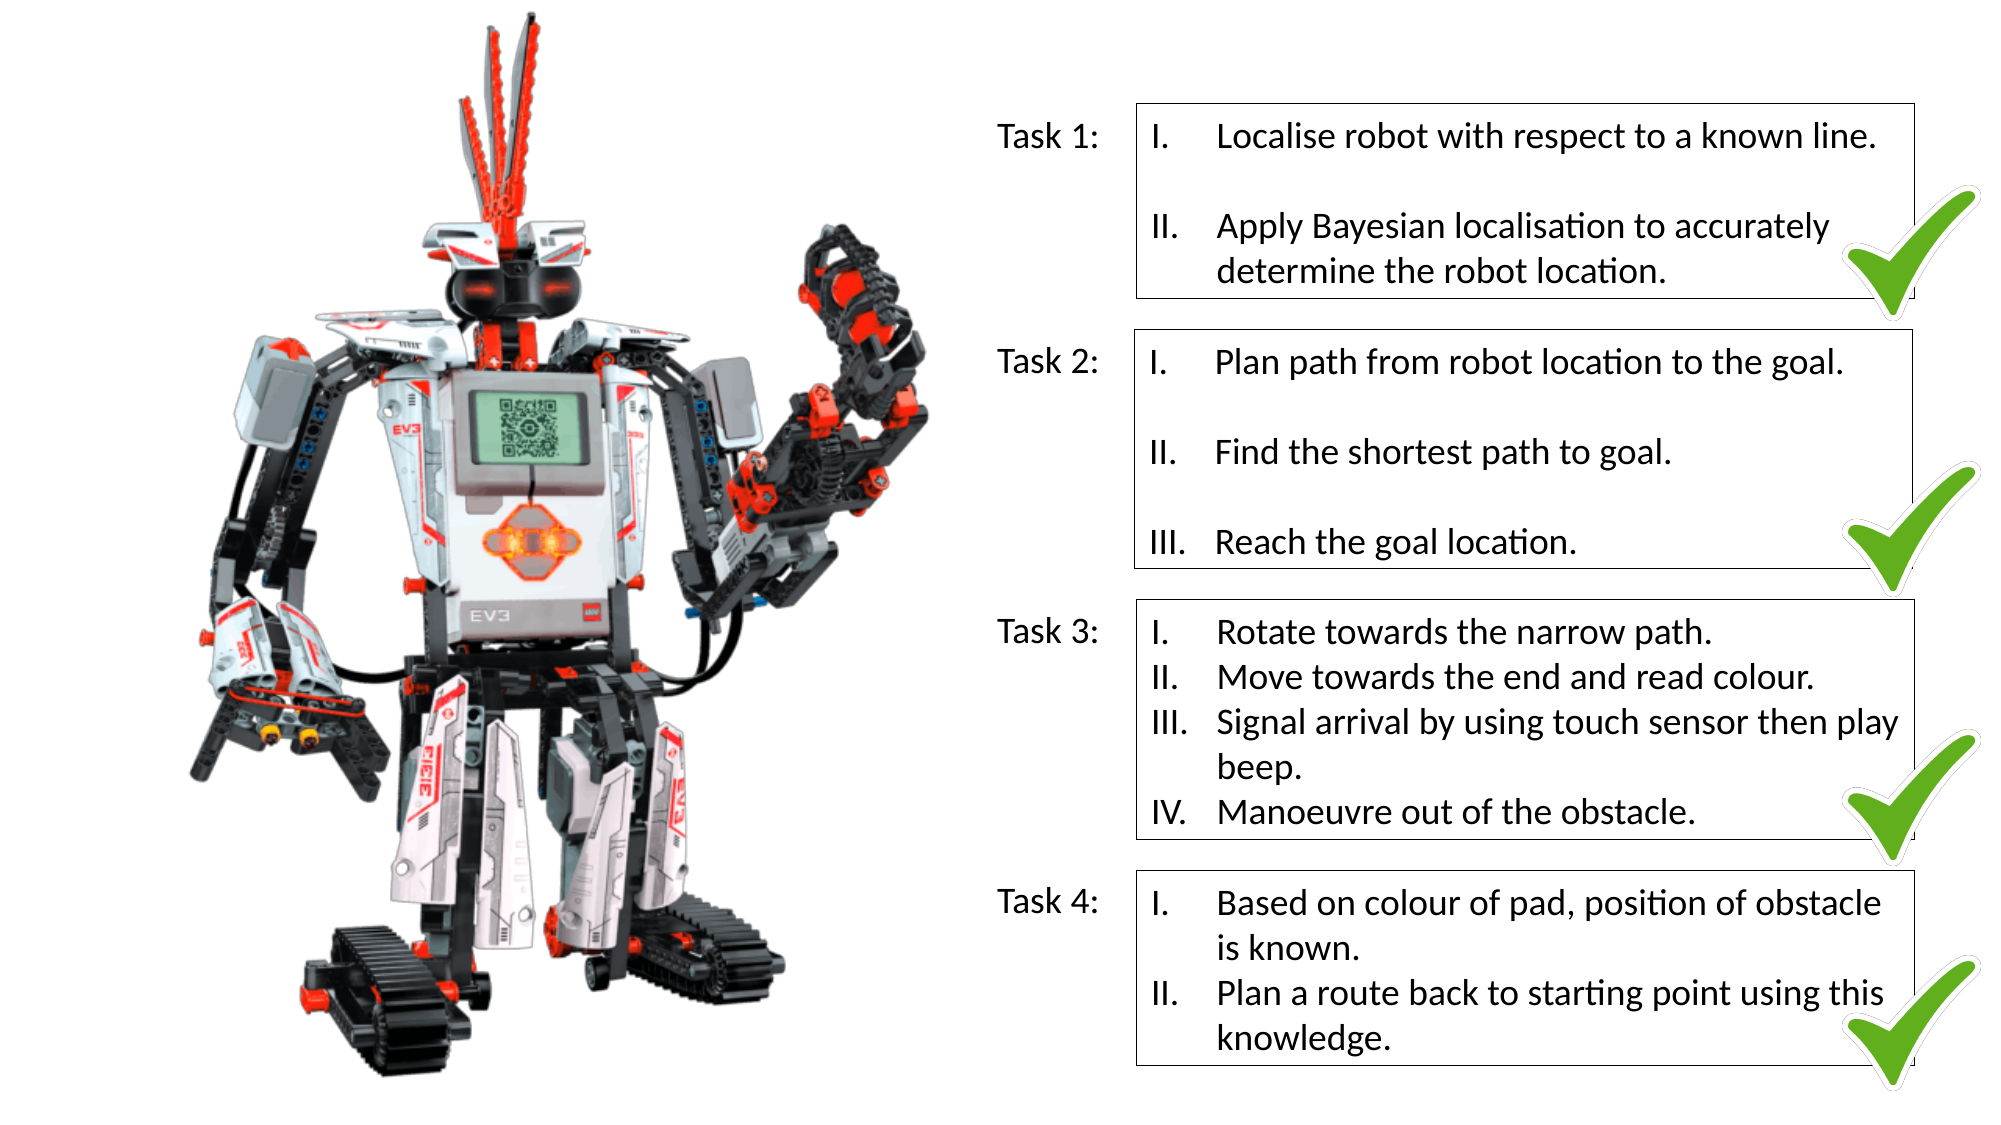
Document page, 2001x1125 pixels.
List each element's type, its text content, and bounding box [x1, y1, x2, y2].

picture [0, 0, 1125, 1125]
picture [1842, 729, 1981, 866]
picture [1842, 461, 1981, 598]
picture [1842, 955, 1981, 1091]
text_box Task 1: Task 2: Task 3: Task 4: [1125, 103, 1883, 1019]
text_box Plan path from robot location to the goal. Find the shortest path to goal. Reach the goal location. [1134, 329, 1913, 569]
picture [1842, 185, 1981, 321]
text_box Rotate towards the narrow path. Move towards the end and read colour. Signal arrival by using touch sensor then play beep. Manoeuvre out of the obstacle. [1136, 599, 1915, 840]
text_box Localise robot with respect to a known line. Apply Bayesian localisation to accurately determine the robot location. [1136, 103, 1915, 299]
text_box Based on colour of pad, position of obstacle is known. Plan a route back to starting point using this knowledge. [1136, 870, 1915, 1066]
